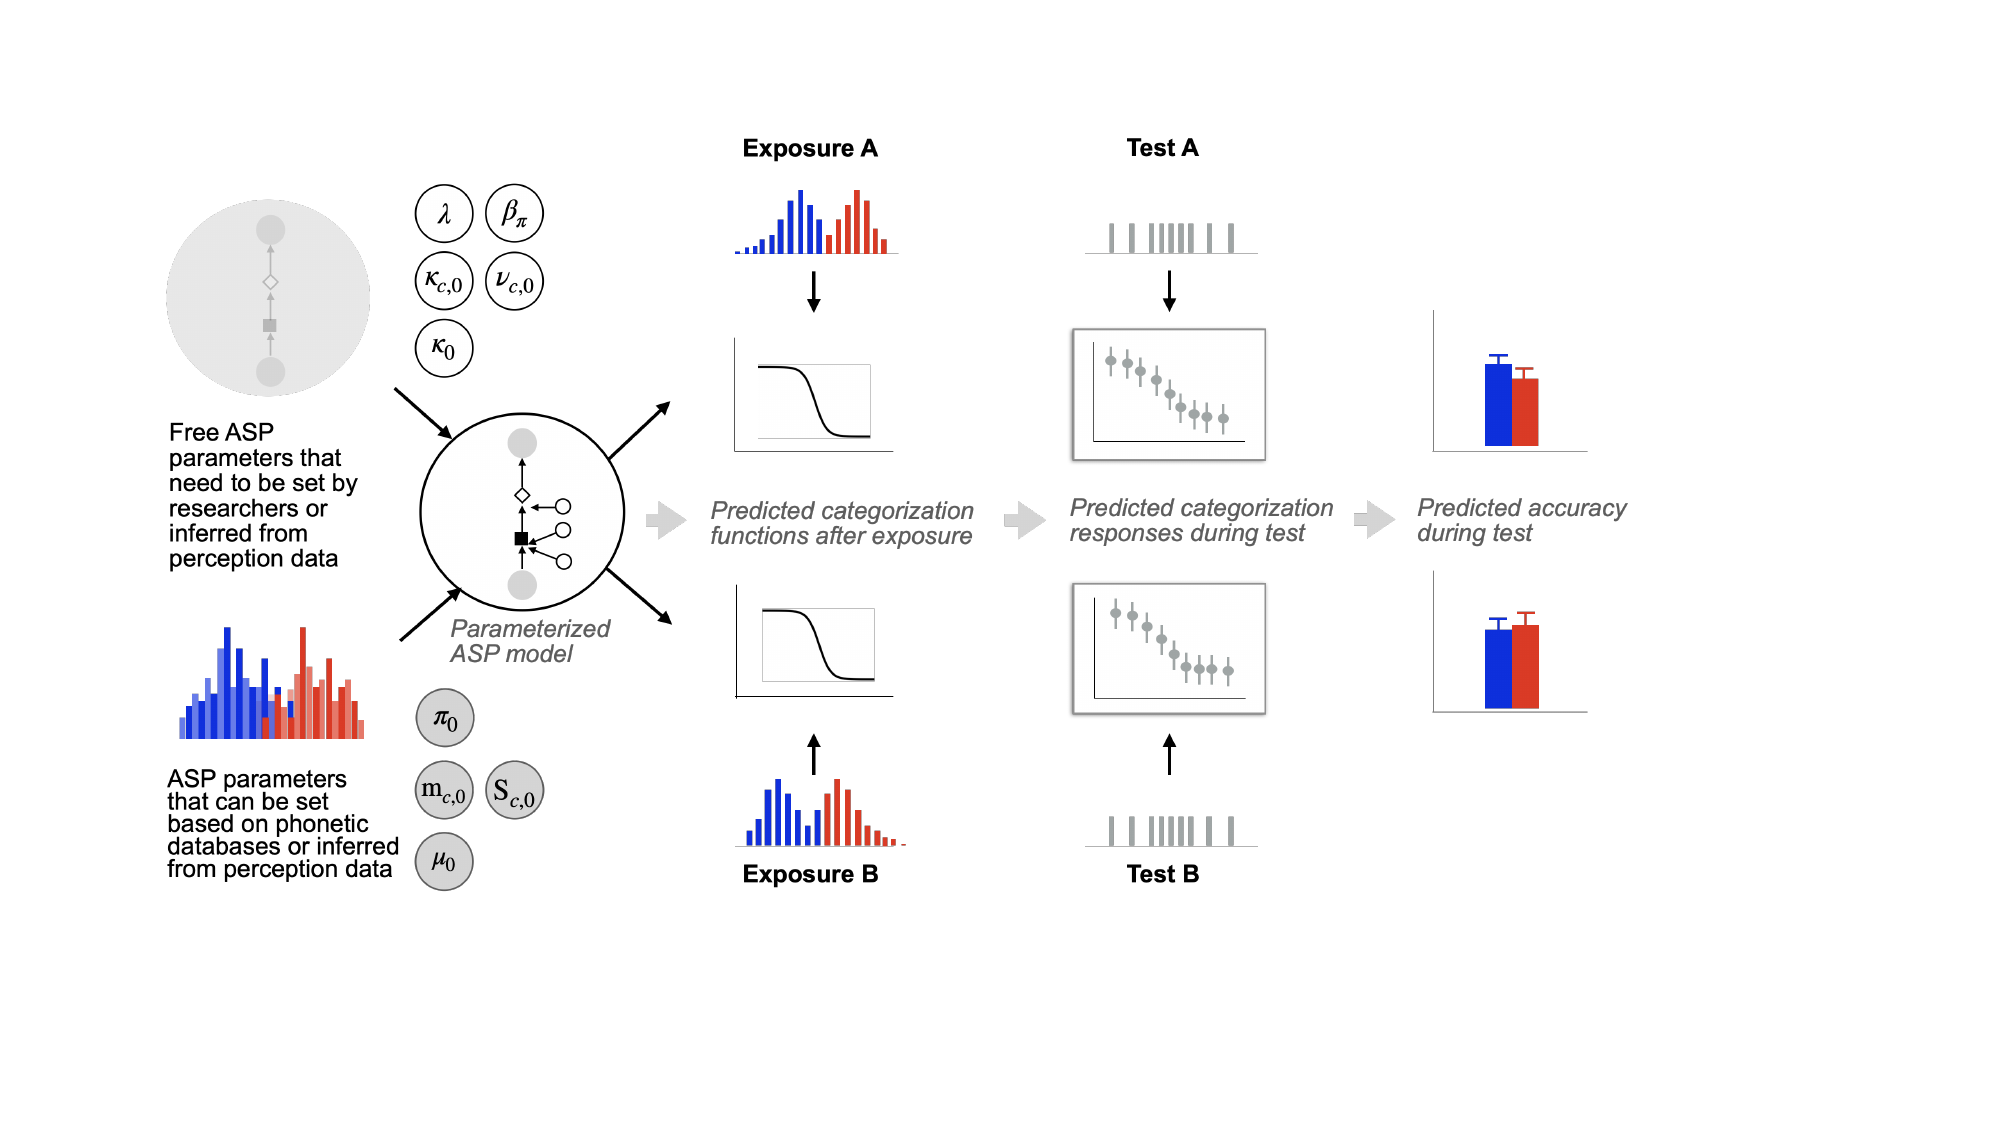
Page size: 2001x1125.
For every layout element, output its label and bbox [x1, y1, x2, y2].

picture [163, 130, 1638, 892]
